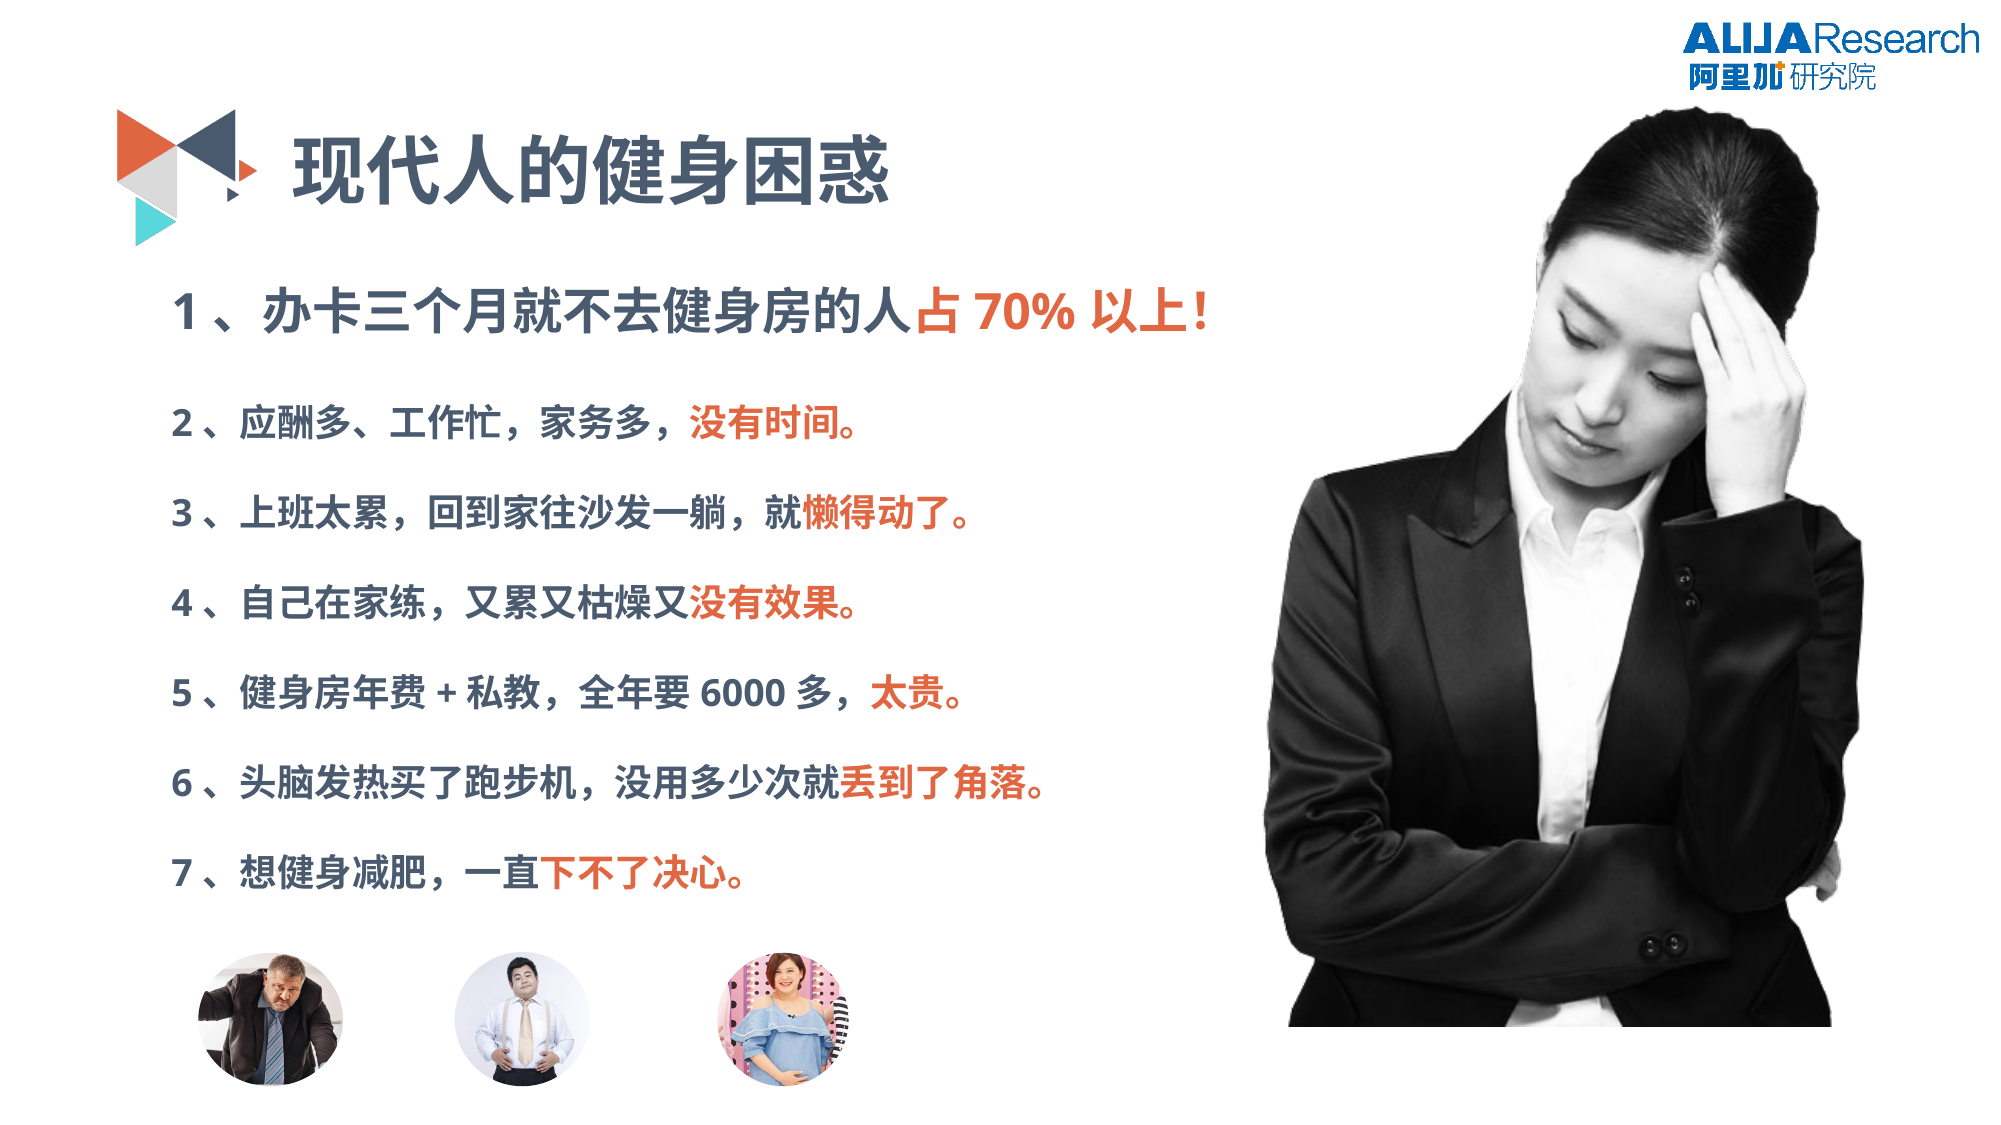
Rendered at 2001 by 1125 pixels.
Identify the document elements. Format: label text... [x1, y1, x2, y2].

picture [1255, 0, 2000, 1027]
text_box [198, 951, 849, 1087]
picture [118, 108, 257, 247]
text_box 现代人的健身困惑 [276, 115, 1008, 221]
text_box 1、办卡三个月就不去健身房的人占70%以上！ 2、应酬多、工作忙，家务多，没有时间。 3、上班太累，回到家往沙发一躺，就懒得动了。 4、自己在家练，又累又枯燥又没有效果。 5、健身房年费+私教，全年要6000多，太贵。 6、头脑发热买了跑步机，没用多少次就丢到了角落。 7、想健身减肥，一直下不了决心。 [156, 271, 1237, 902]
